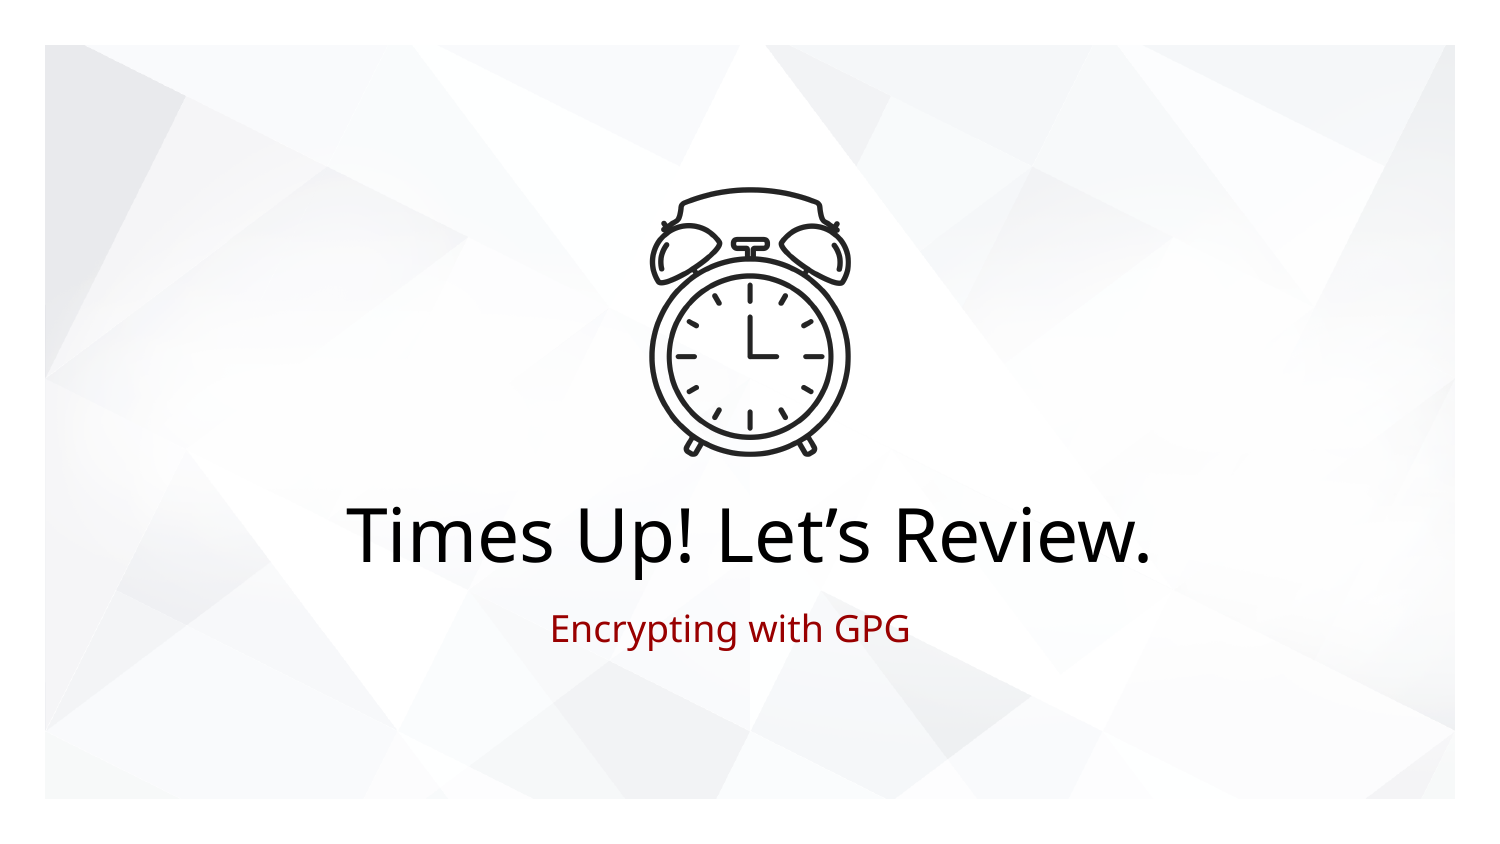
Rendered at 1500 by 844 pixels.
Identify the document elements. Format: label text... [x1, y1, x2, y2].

text_box Encrypting with GPG [403, 589, 1058, 720]
picture [45, 45, 1455, 799]
